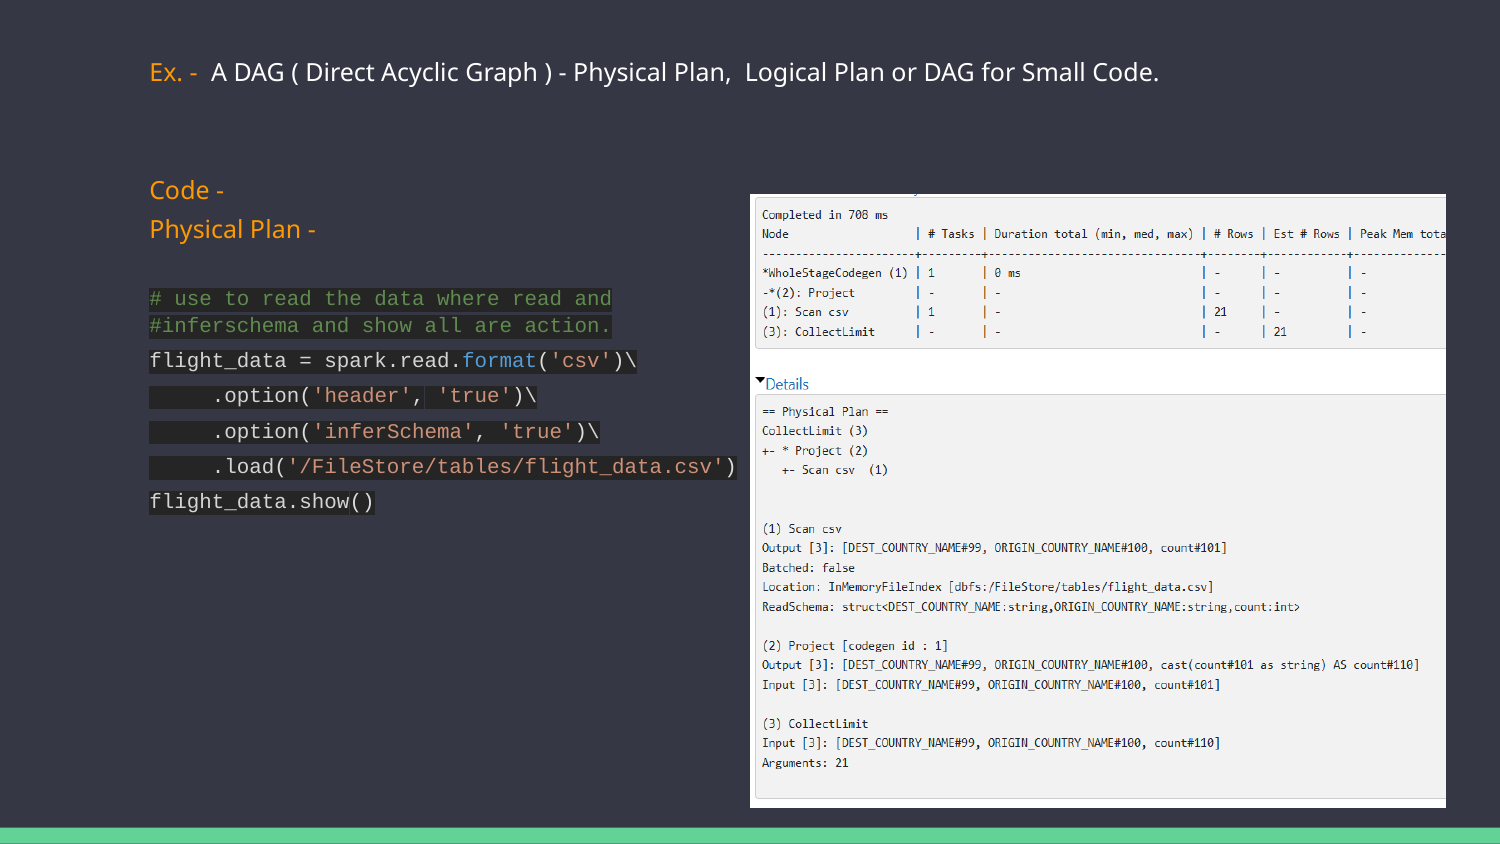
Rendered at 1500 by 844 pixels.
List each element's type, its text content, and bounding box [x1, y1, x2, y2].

list Ex. - A DAG ( Direct Acyclic Graph ) - Physical Plan, Logical Plan or DAG for Small Code. Code - Physical Plan - # use to read the data where read and #inferschema and show all are action. flight_data = spark.read.format('csv')\ .option('header', 'true')\ .option('inferSchema', 'true')\ .load('/FileStore/tables/flight_data.csv') flight_data.show() [59, 35, 1458, 809]
picture [749, 193, 1447, 808]
